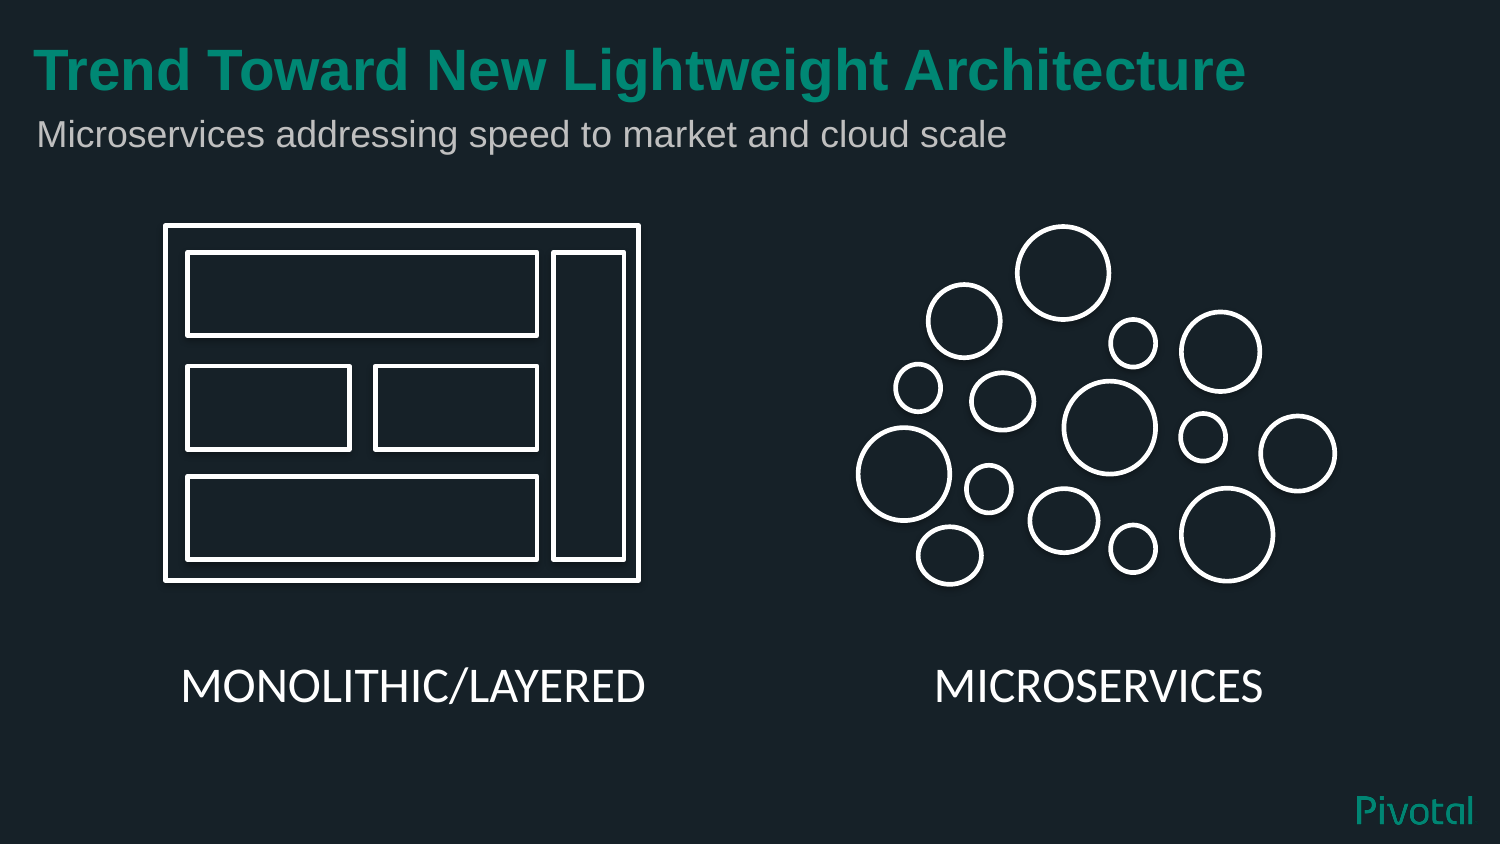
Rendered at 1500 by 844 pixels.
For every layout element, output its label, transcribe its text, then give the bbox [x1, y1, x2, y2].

list Microservices addressing speed to market and cloud scale [21, 102, 1465, 150]
picture [1357, 796, 1478, 825]
title Trend Toward New Lightweight Architecture [18, 24, 1462, 103]
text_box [164, 225, 1335, 721]
